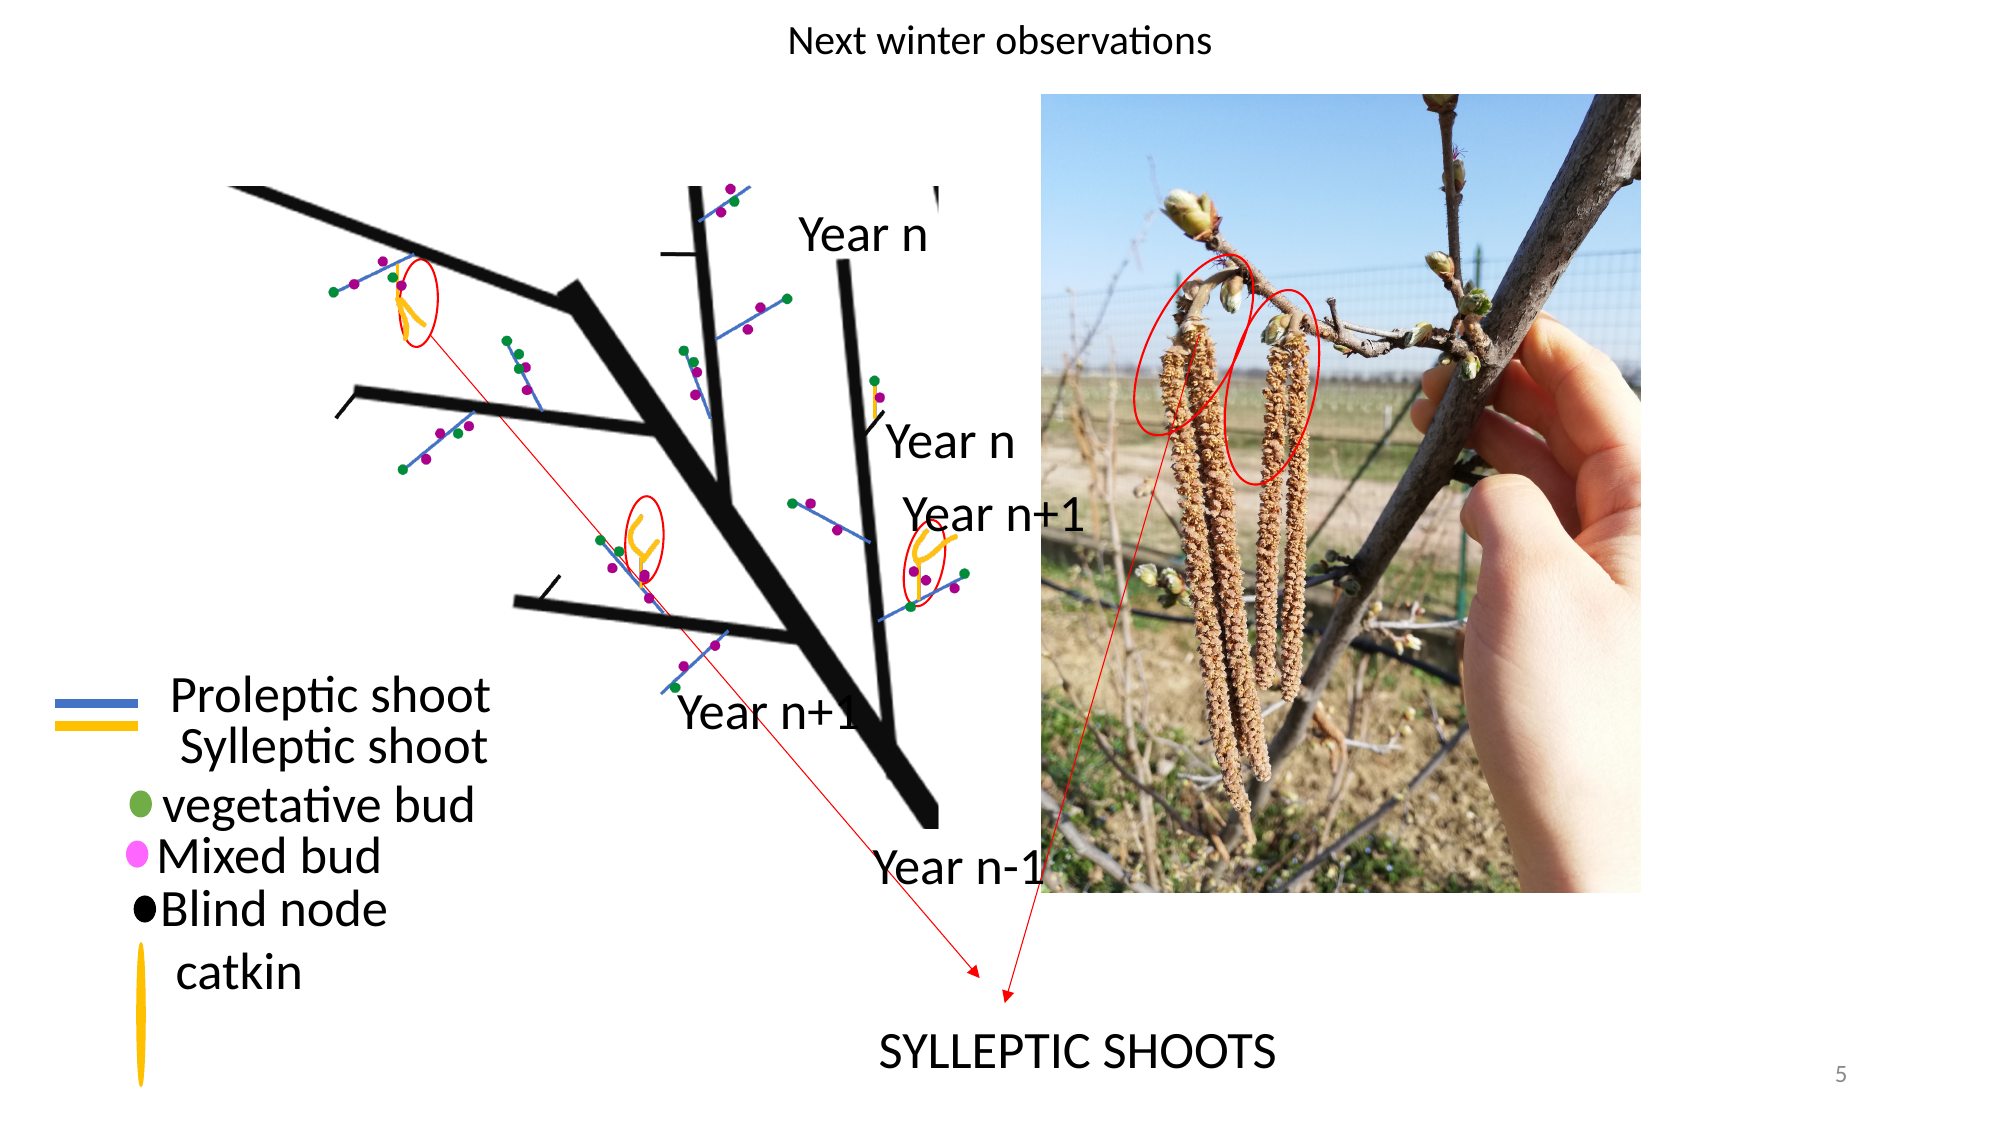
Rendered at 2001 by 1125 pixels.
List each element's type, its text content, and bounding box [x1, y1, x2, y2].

text_box SYLLEPTIC SHOOTS [863, 1008, 1763, 1087]
slide_number 5 [1412, 1042, 1863, 1103]
text_box [136, 941, 146, 1088]
text_box Year n [980, 398, 1031, 477]
text_box [133, 895, 145, 923]
text_box Mixed bud [141, 813, 430, 892]
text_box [1004, 432, 1149, 1004]
text_box catkin [160, 945, 576, 1008]
text_box [125, 840, 141, 868]
text_box Next winter observations [772, 5, 1228, 71]
picture [208, 178, 974, 829]
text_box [430, 334, 980, 979]
text_box Proleptic shoot [155, 653, 208, 731]
picture [1041, 94, 1641, 893]
text_box Blind node [145, 892, 430, 945]
text_box Year n-1 [980, 824, 1004, 902]
text_box Sylleptic shoot [165, 703, 208, 782]
text_box [129, 790, 147, 818]
text_box Year n+1 [980, 477, 1004, 550]
text_box vegetative bud [147, 762, 430, 840]
